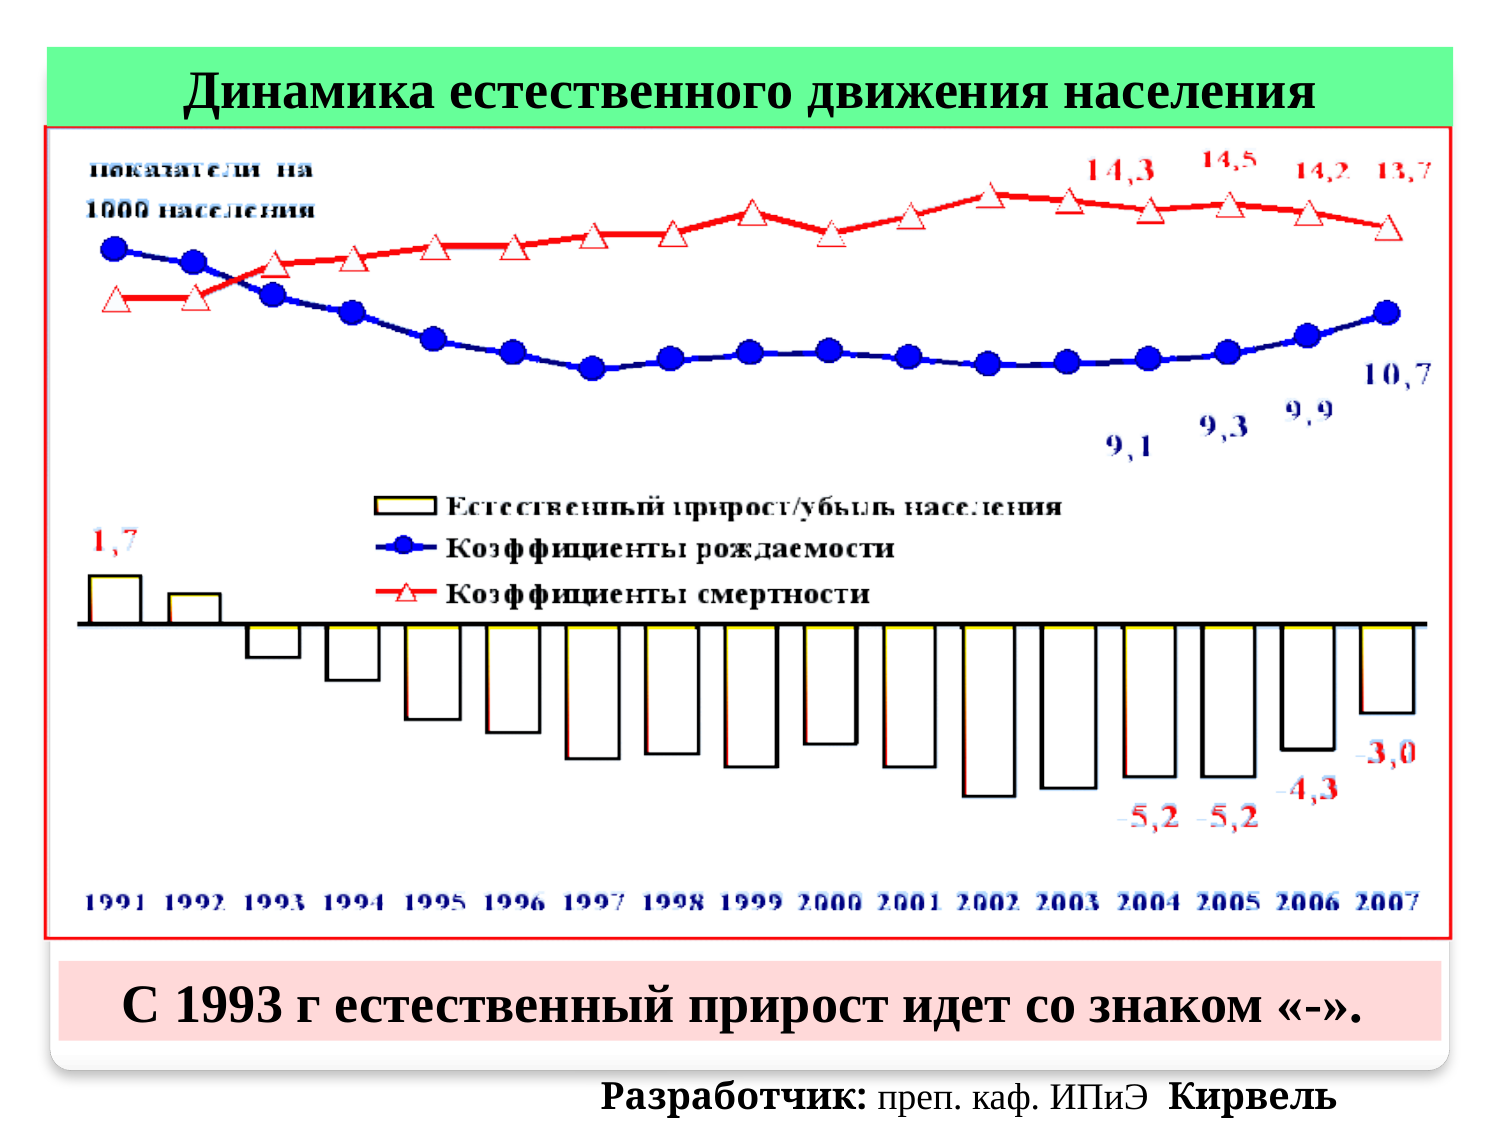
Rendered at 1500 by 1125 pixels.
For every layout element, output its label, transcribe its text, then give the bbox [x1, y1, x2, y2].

text_box С 1993 г естественный прирост идет со знаком «-». [58, 961, 1442, 1041]
text_box Динамика естественного движения населения [46, 46, 1454, 115]
picture [34, 116, 1466, 950]
text_box Разработчик: преп. каф. ИПиЭ Кирвель П.И. [585, 1064, 1419, 1125]
